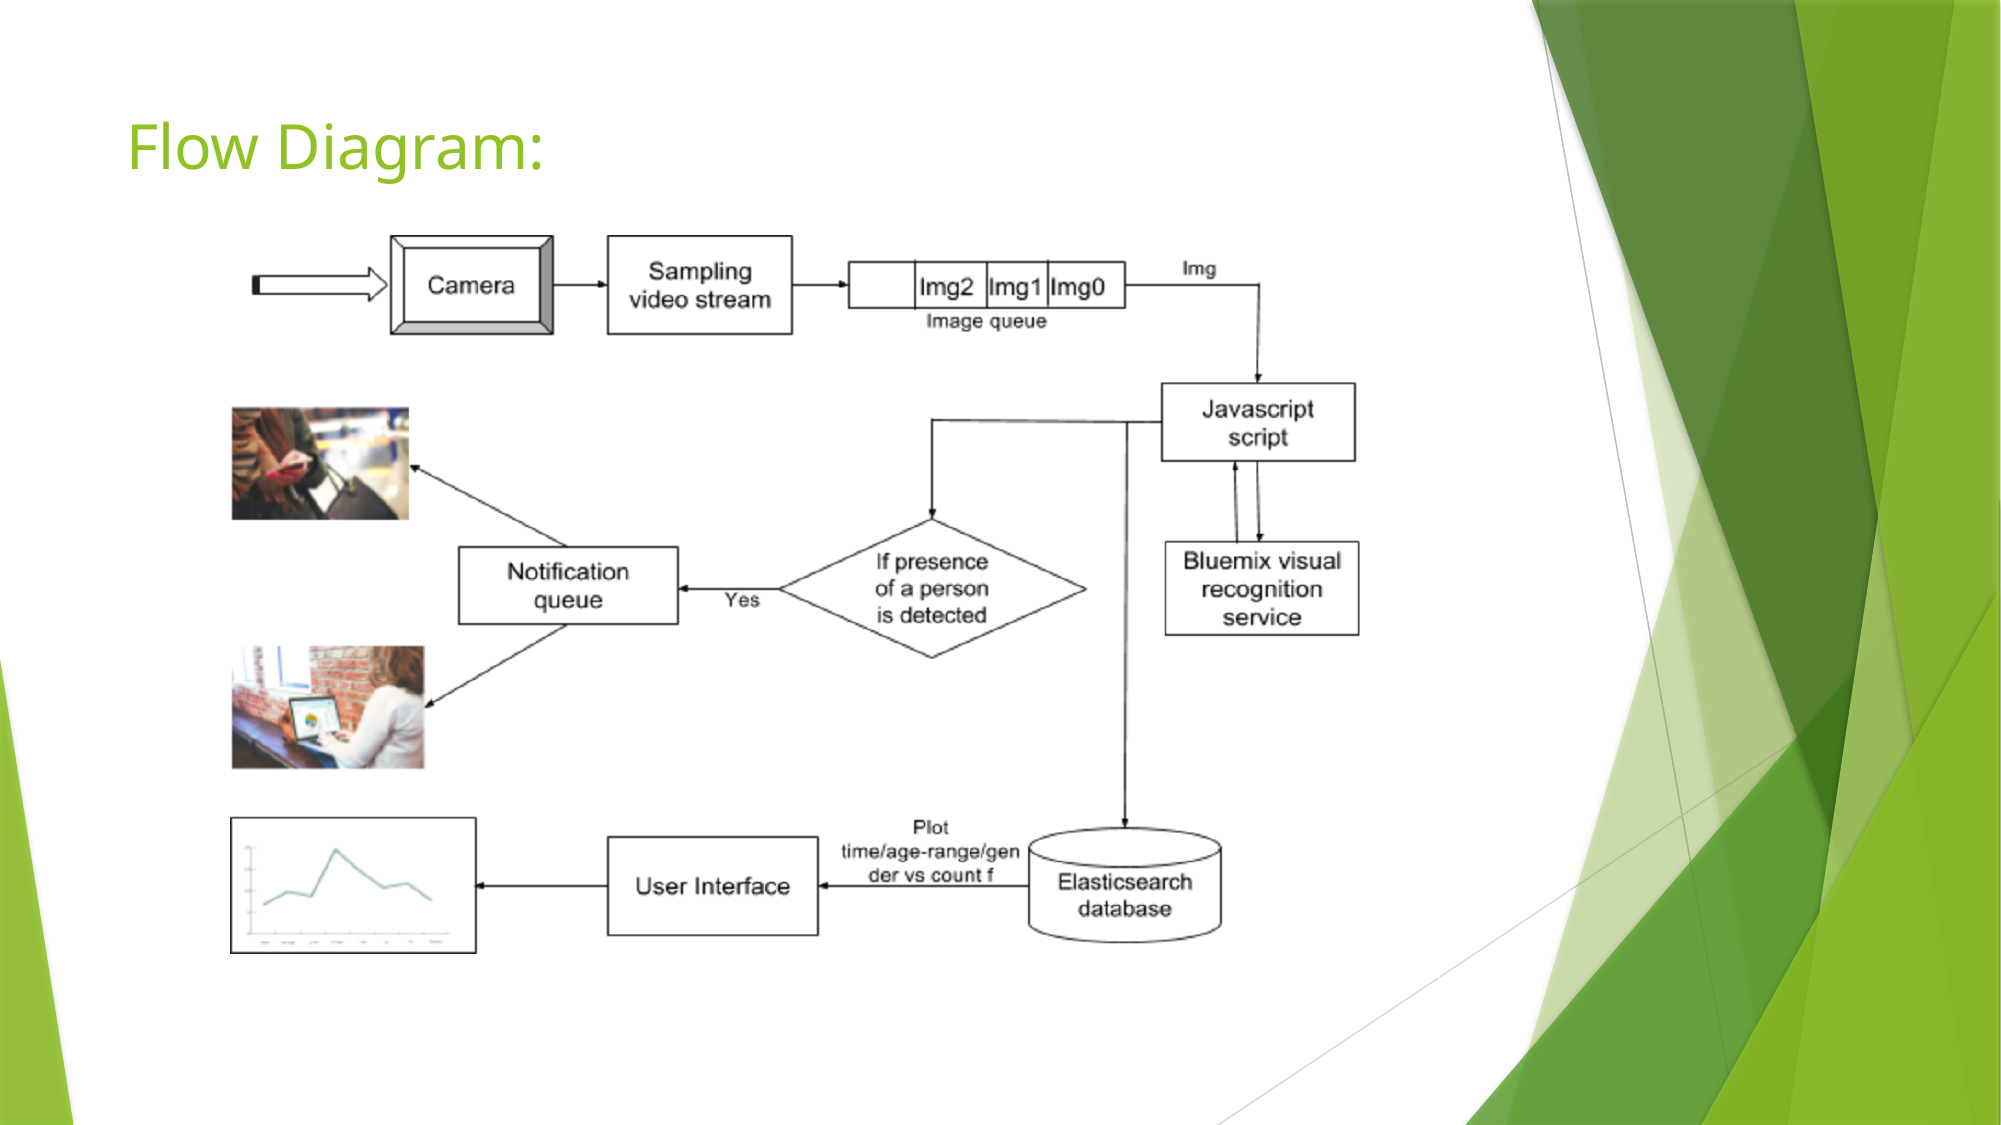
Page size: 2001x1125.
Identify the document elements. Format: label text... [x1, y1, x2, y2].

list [180, 208, 1441, 978]
title Flow Diagram: [111, 99, 1522, 190]
